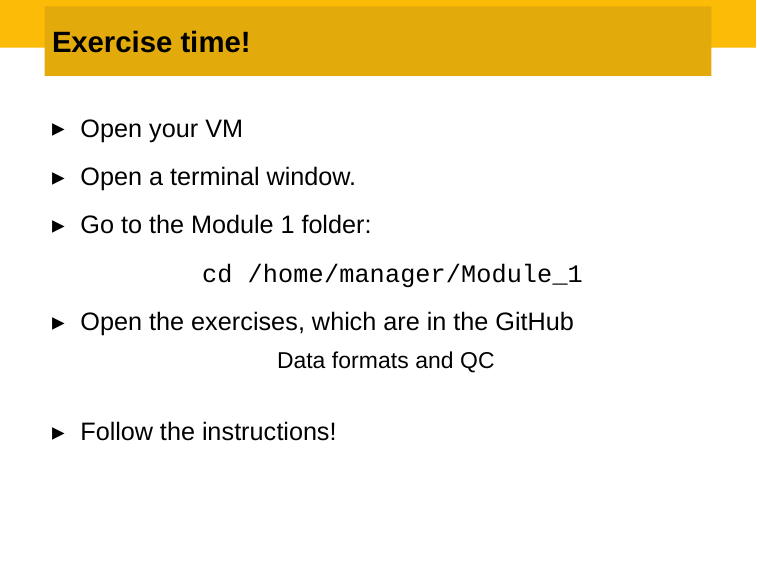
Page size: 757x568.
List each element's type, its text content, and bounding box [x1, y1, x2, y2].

text_box Exercise time! [44, 6, 712, 76]
text_box Open your VM Open a terminal window. Go to the Module 1 folder: cd /home/manager/Module_1 Open the exercises, which are in the GitHub Data formats and QC Follow the instructions! [44, 83, 729, 500]
